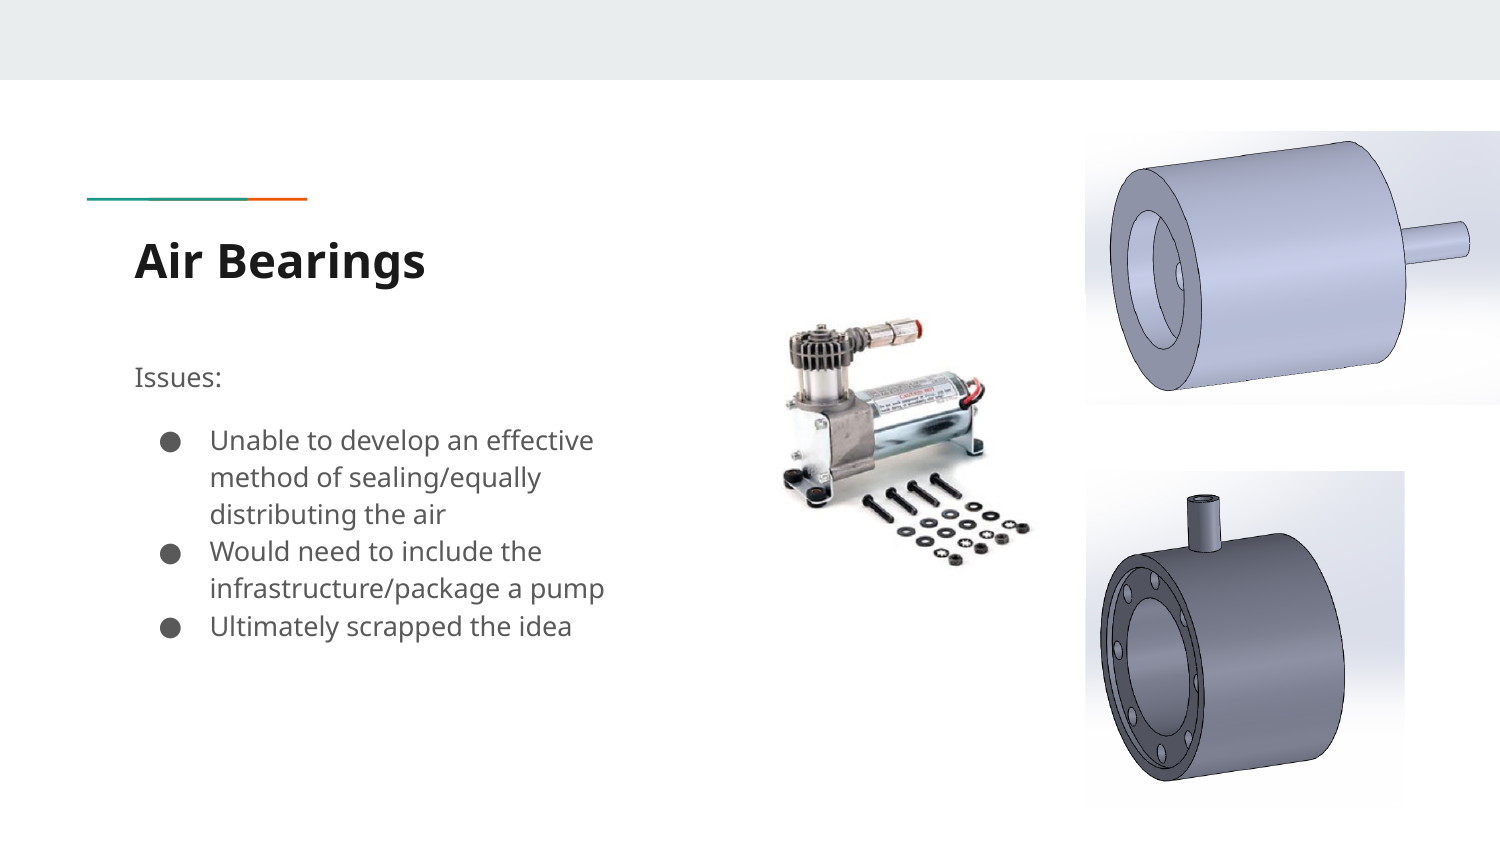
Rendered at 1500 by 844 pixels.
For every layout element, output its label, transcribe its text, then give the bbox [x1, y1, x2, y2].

title Air Bearings [119, 216, 750, 305]
picture [725, 130, 1500, 809]
list Issues: Unable to develop an effective method of sealing/equally distributing the air Would need to include the infrastructure/package a pump Ultimately scrapped the idea [119, 341, 700, 712]
